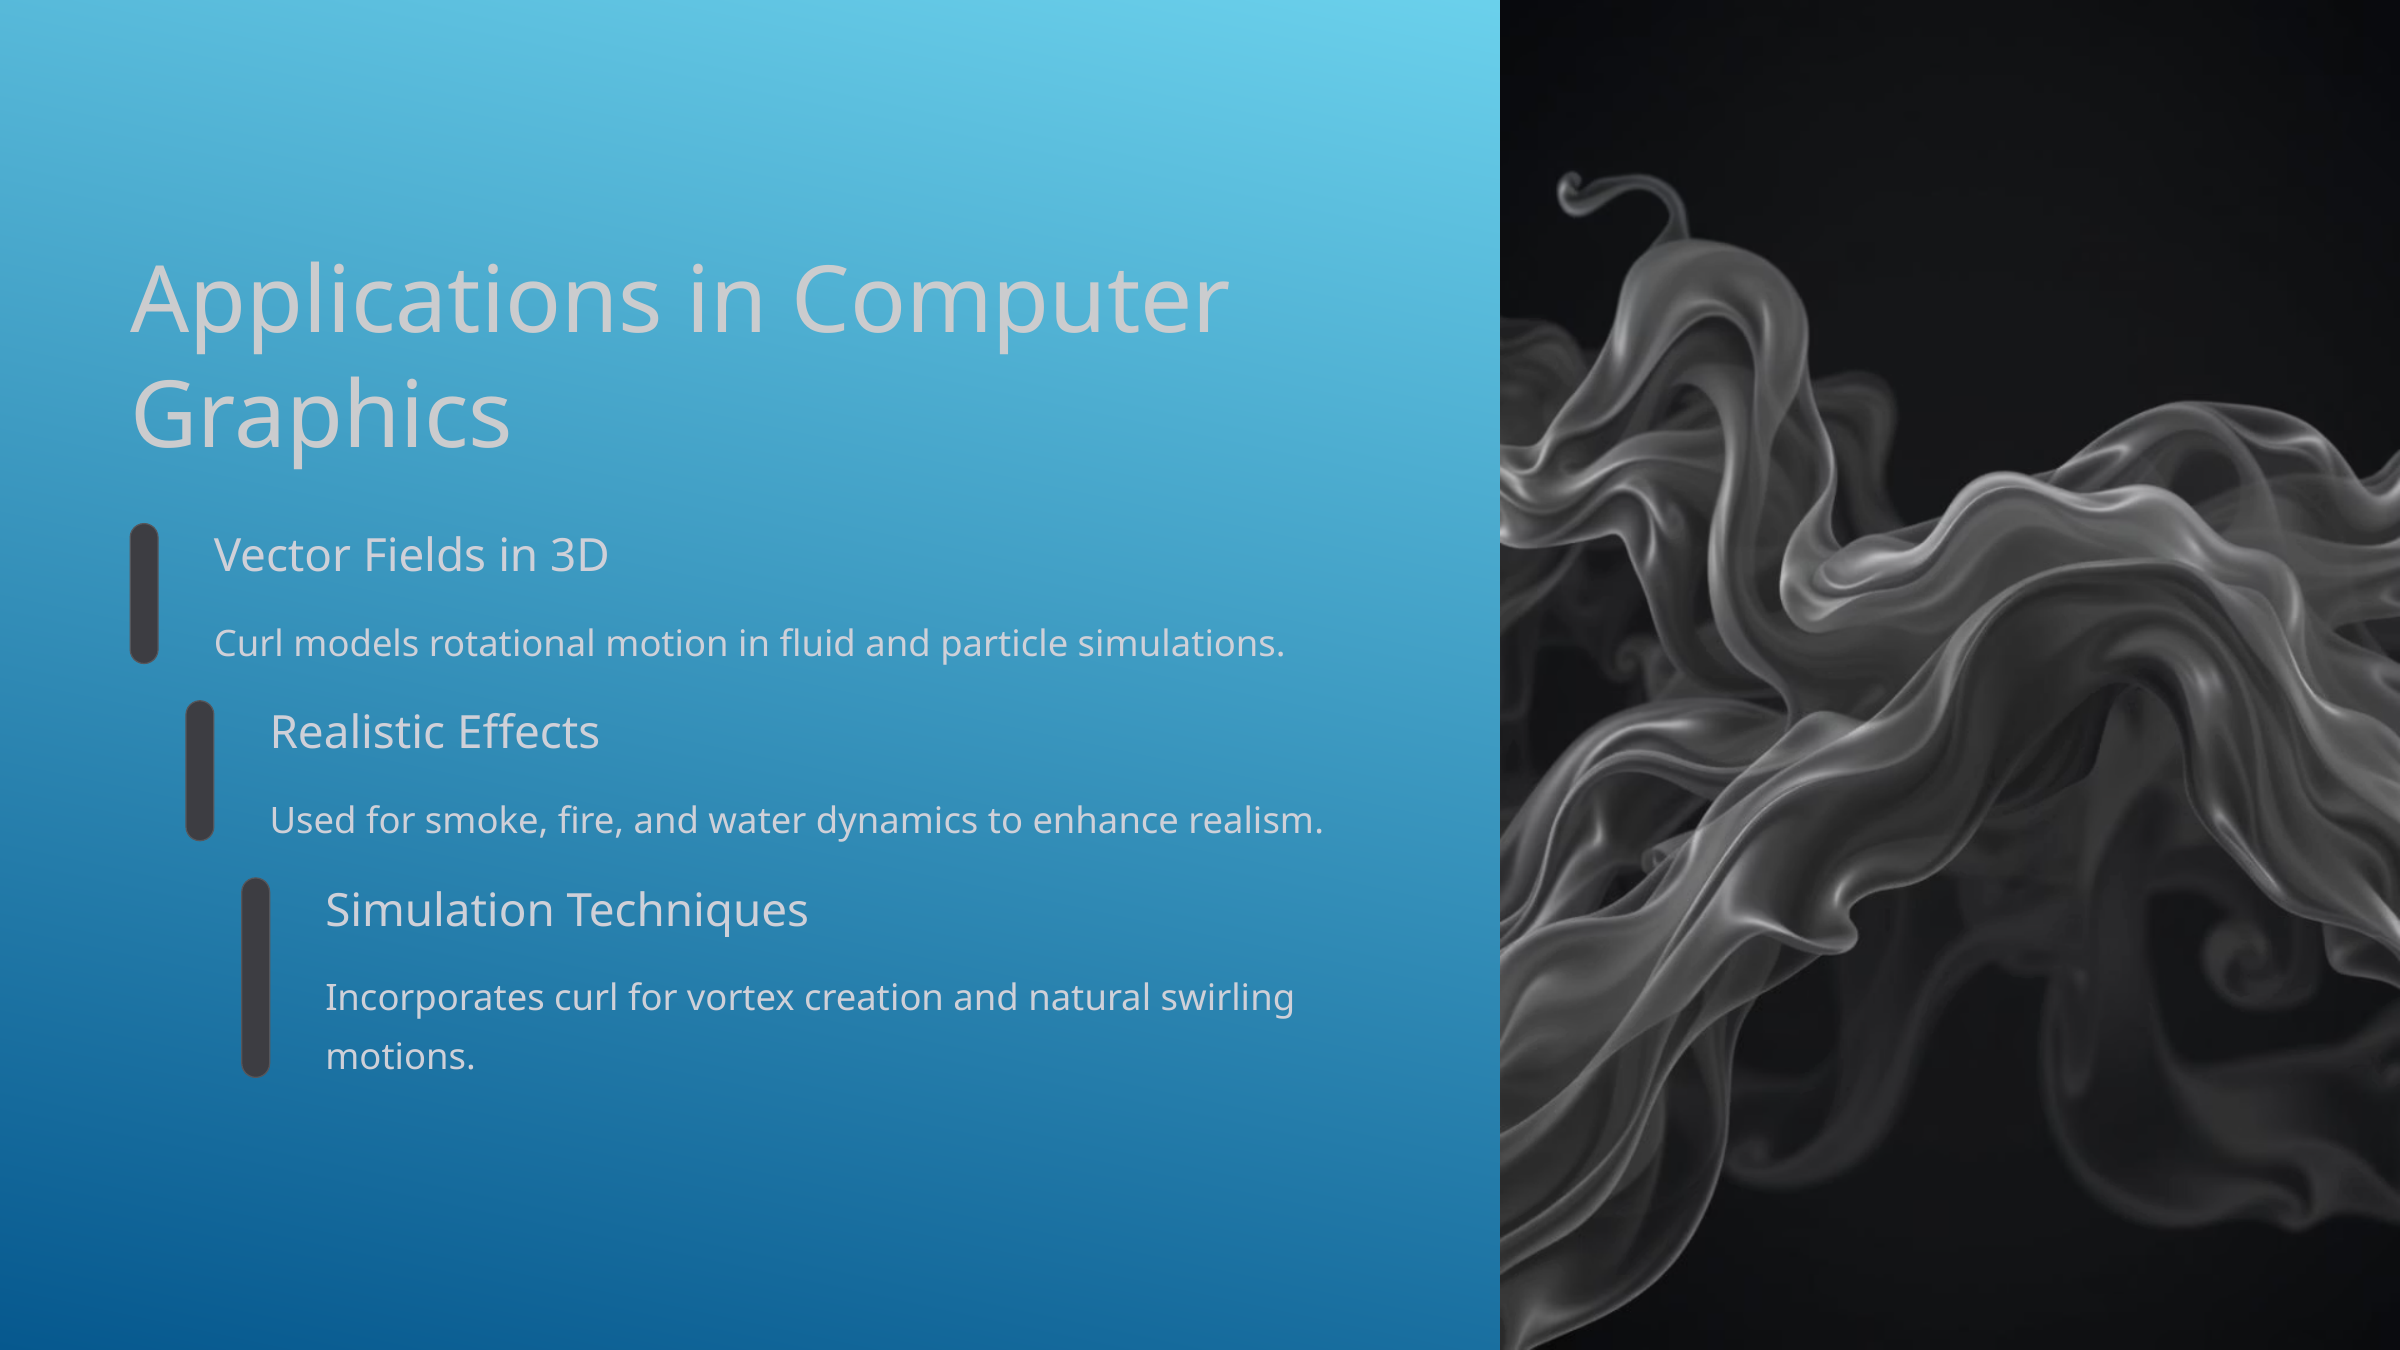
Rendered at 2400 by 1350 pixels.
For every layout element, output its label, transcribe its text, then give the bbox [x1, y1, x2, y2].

text_box Simulation Techniques [325, 877, 825, 936]
text_box Applications in Computer Graphics [130, 235, 1370, 468]
text_box Used for smoke, fire, and water dynamics to enhance realism. [269, 781, 1370, 841]
text_box [185, 700, 214, 841]
text_box Realistic Effects [269, 700, 735, 759]
text_box [241, 877, 270, 1078]
text_box [130, 523, 159, 664]
picture [1499, 0, 2400, 1350]
text_box Incorporates curl for vortex creation and natural swirling motions. [325, 958, 1370, 1078]
text_box Curl models rotational motion in fluid and particle simulations. [213, 604, 1370, 664]
text_box Vector Fields in 3D [213, 523, 679, 582]
